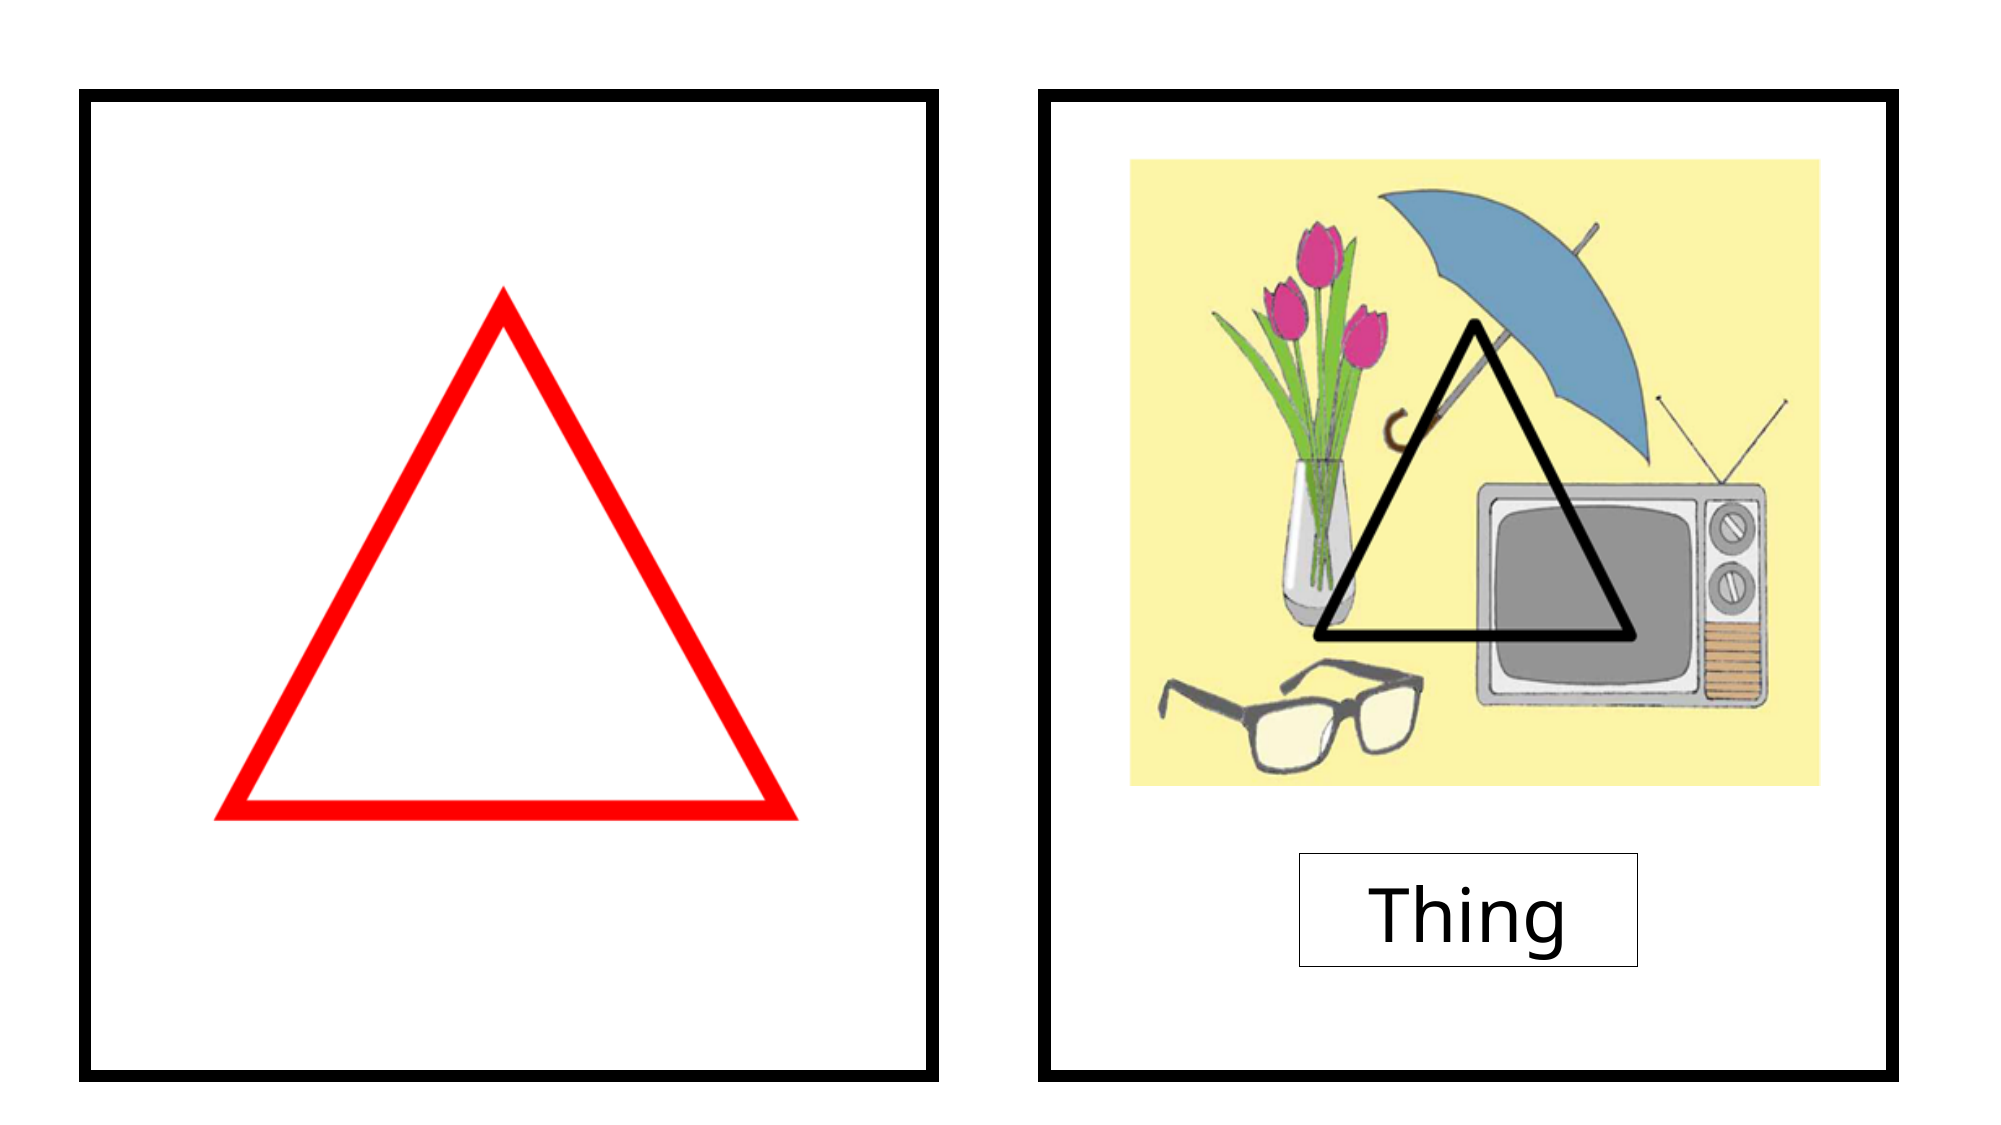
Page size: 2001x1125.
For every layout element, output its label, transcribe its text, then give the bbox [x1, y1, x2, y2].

text_box [84, 95, 934, 1077]
text_box [1044, 95, 1893, 1077]
picture [208, 260, 809, 847]
text_box Thing [1299, 853, 1638, 967]
picture [1127, 158, 1821, 786]
